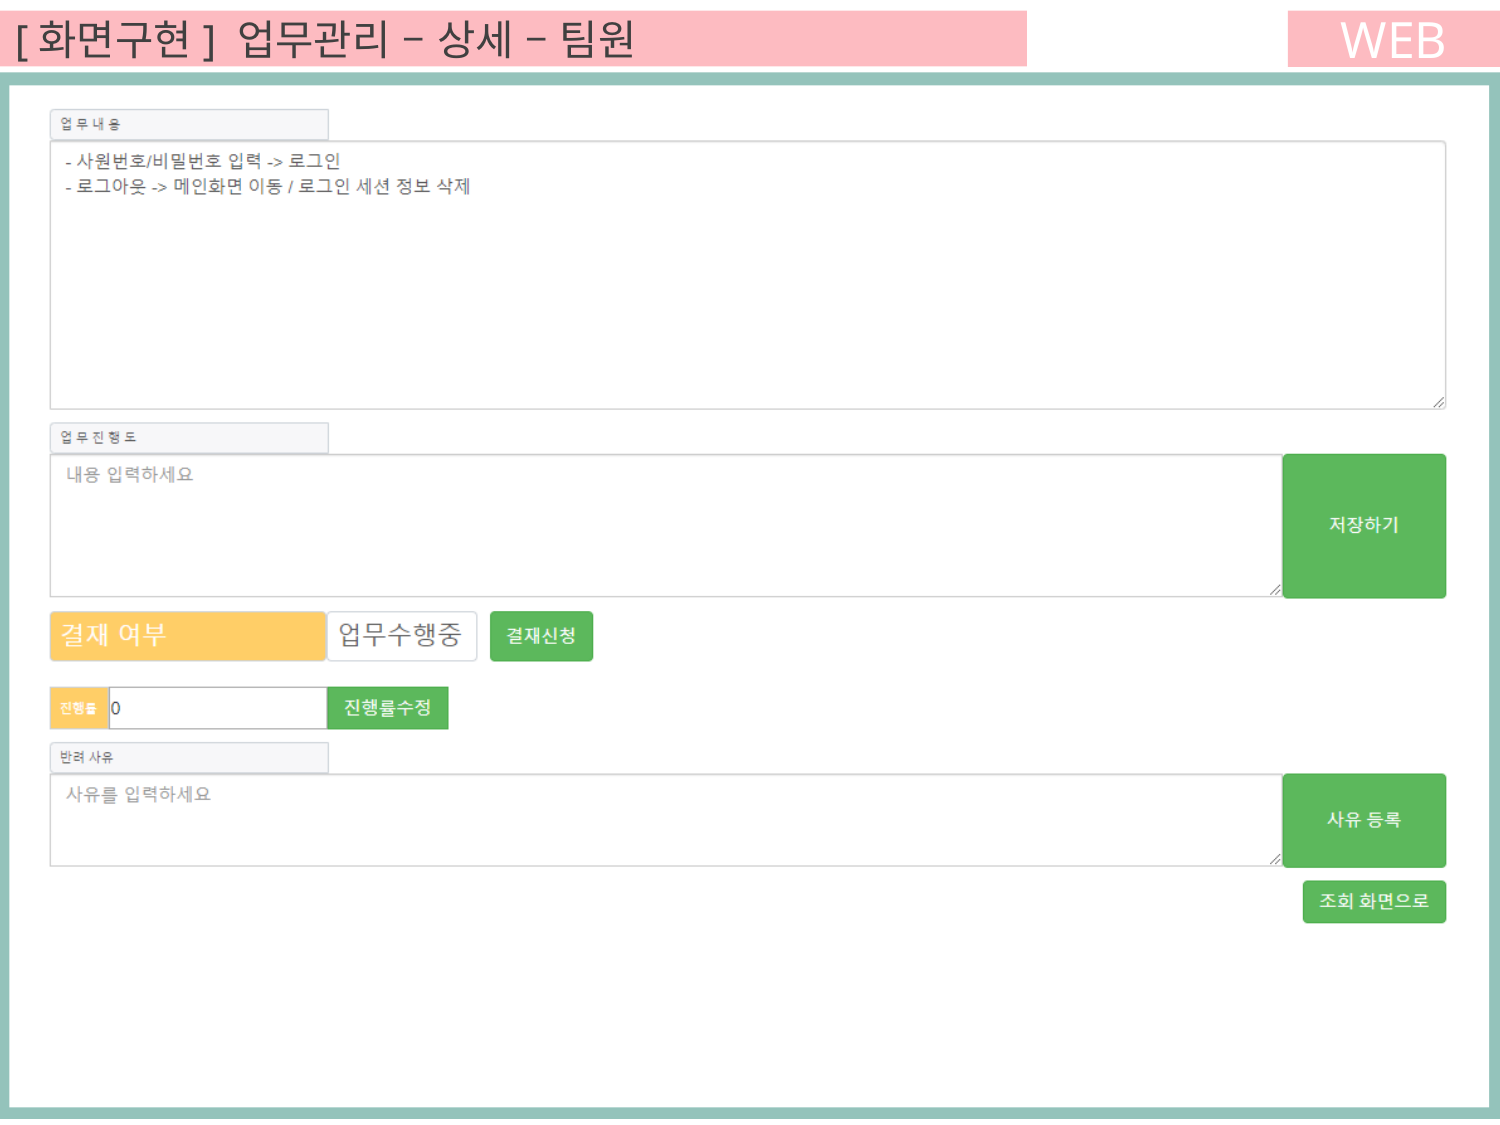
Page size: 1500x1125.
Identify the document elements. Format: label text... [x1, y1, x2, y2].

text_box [0, 72, 1500, 1120]
picture [46, 104, 1454, 936]
text_box [화면구현] 업무관리 – 상세 – 팀원 [0, 9, 1029, 68]
text_box WEB [1286, 9, 1500, 69]
